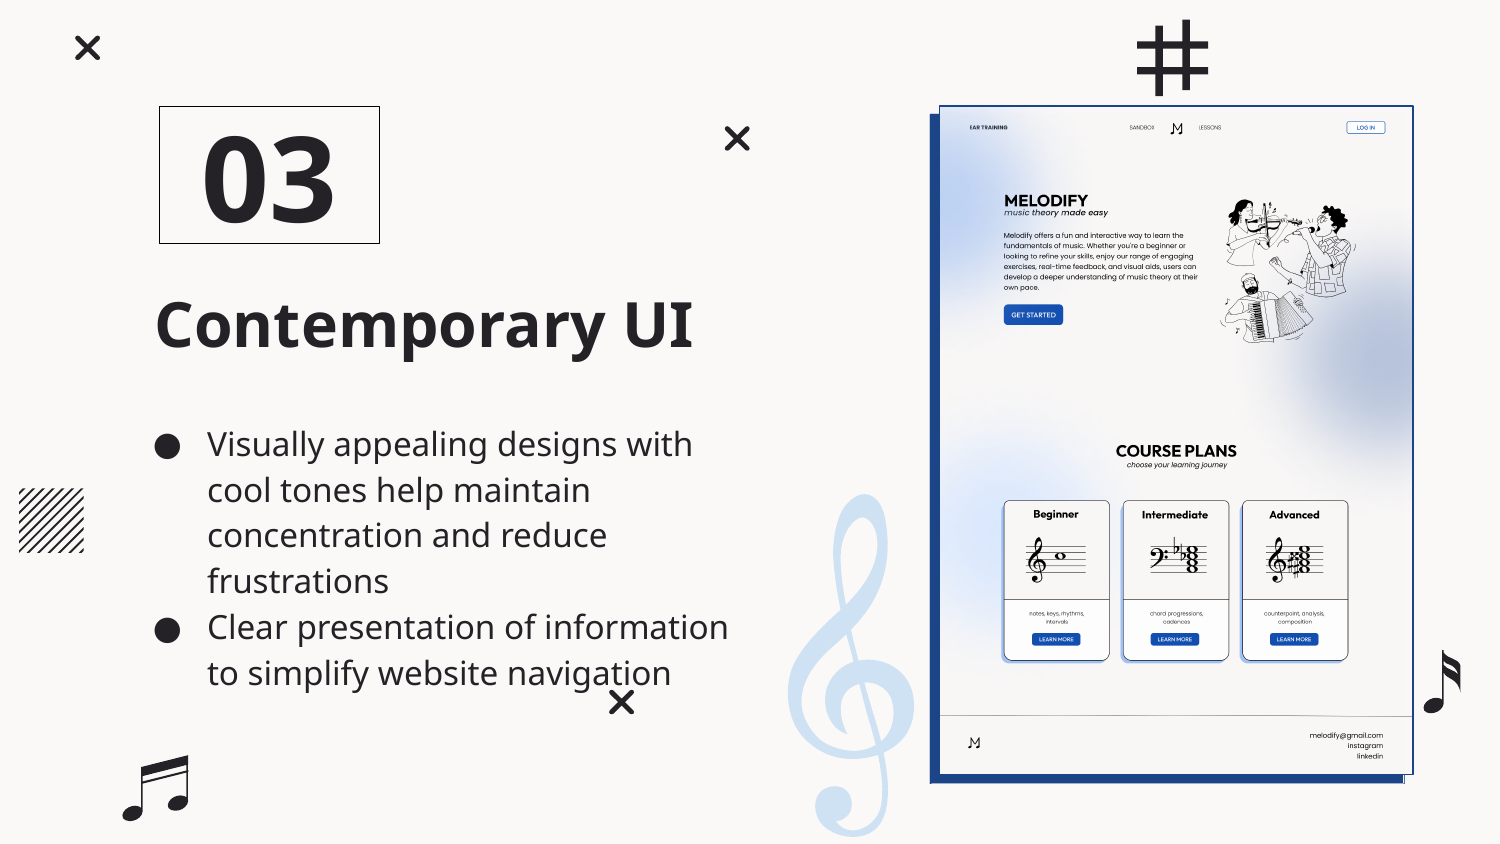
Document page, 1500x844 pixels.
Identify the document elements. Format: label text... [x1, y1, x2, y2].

subtitle Visually appealing designs with cool tones help maintain concentration and reduce frustrations Clear presentation of information to simplify website navigation [116, 401, 758, 662]
text_box [609, 689, 635, 715]
text_box [724, 126, 750, 151]
title Contemporary UI [139, 259, 818, 363]
text_box [787, 494, 915, 837]
title 03 [159, 106, 380, 244]
picture [939, 106, 1413, 774]
